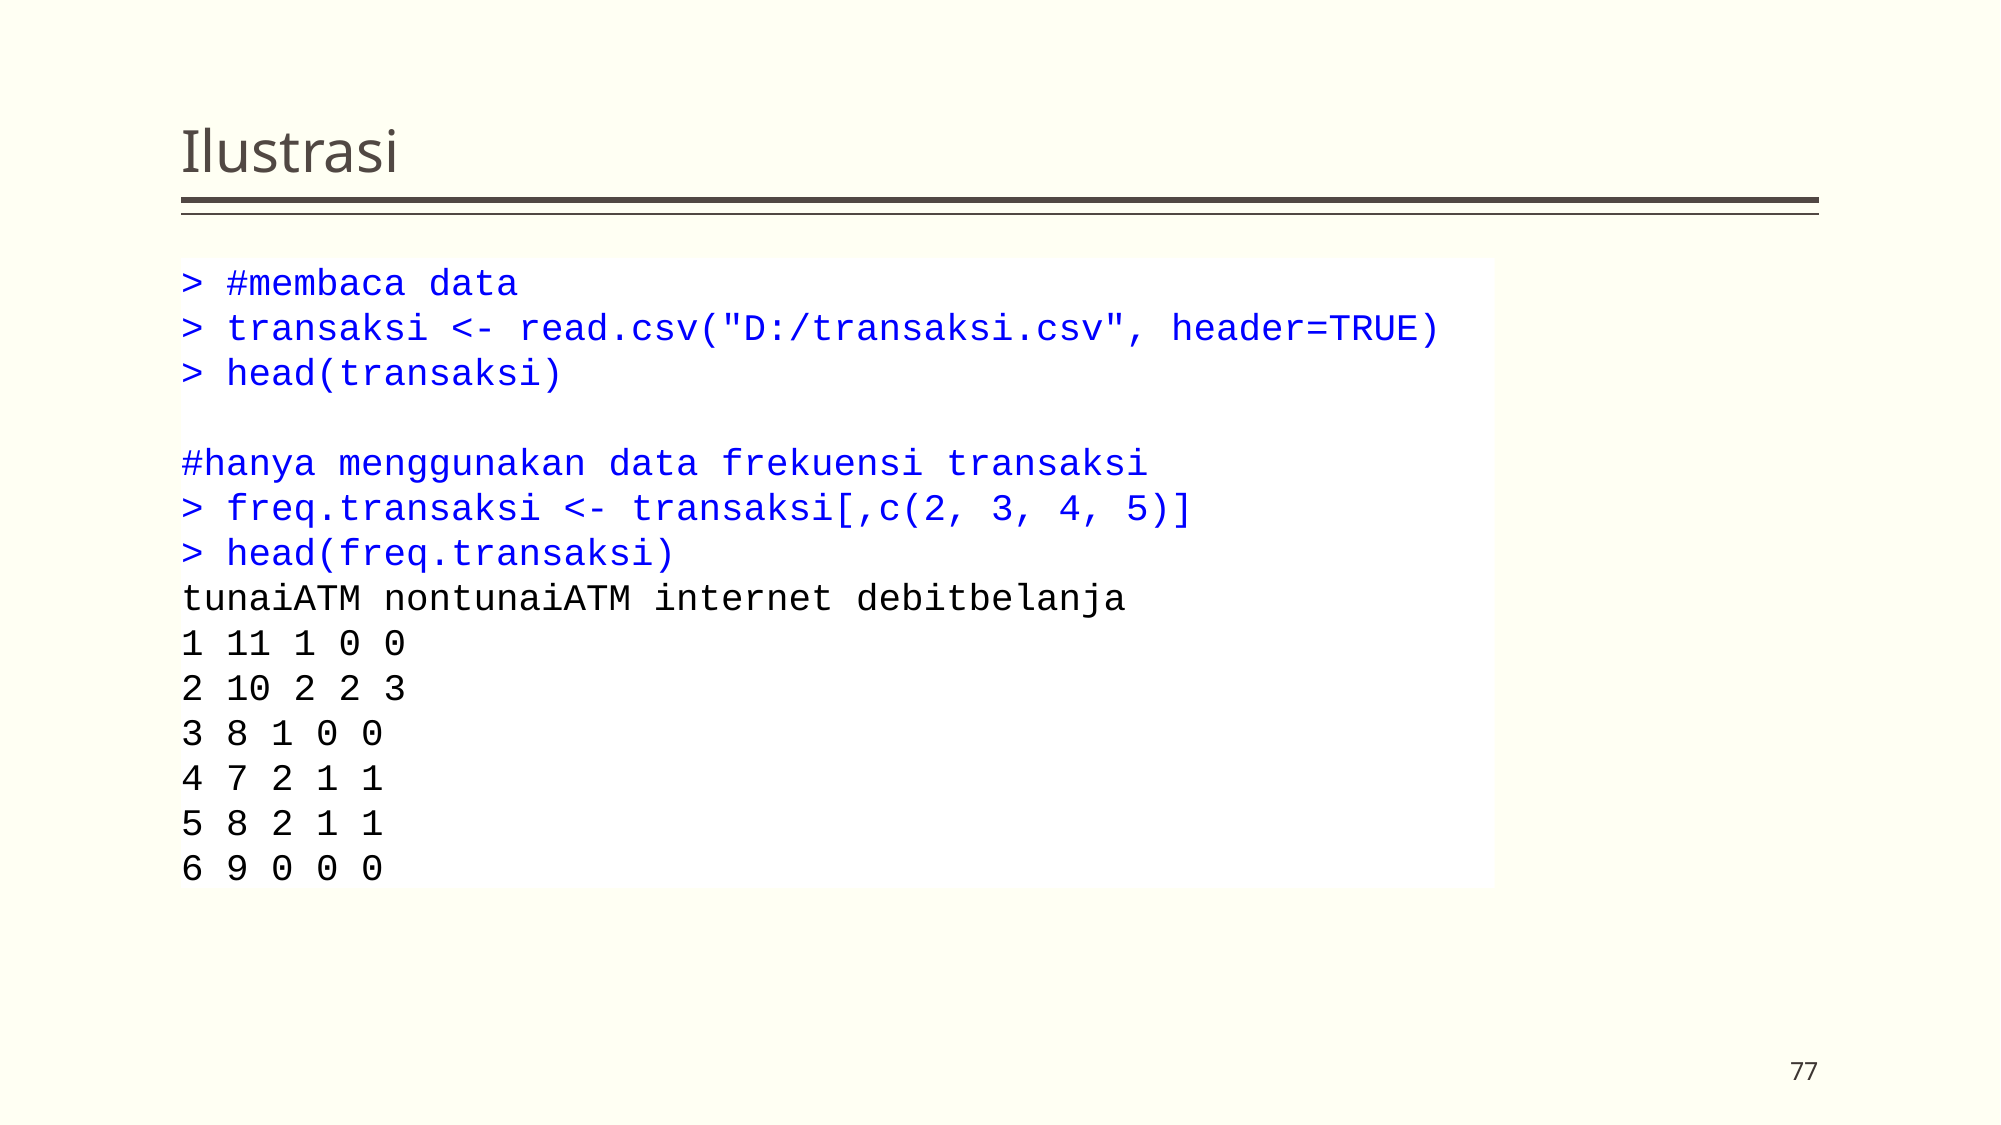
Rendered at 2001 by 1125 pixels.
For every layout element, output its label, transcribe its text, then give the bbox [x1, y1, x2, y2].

slide_number 77 [1518, 1042, 1819, 1103]
title Ilustrasi [181, 12, 1819, 193]
text_box > #membaca data > transaksi <- read.csv("D:/transaksi.csv", header=TRUE) > head(transaksi) #hanya menggunakan data frekuensi transaksi > freq.transaksi <- transaksi[,c(2, 3, 4, 5)] > head(freq.transaksi) tunaiATM nontunaiATM internet debitbelanja 1 11 1 0 0 2 10 2 2 3 3 8 1 0 0 4 7 2 1 1 5 8 2 1 1 6 9 0 0 0 [181, 257, 1495, 888]
